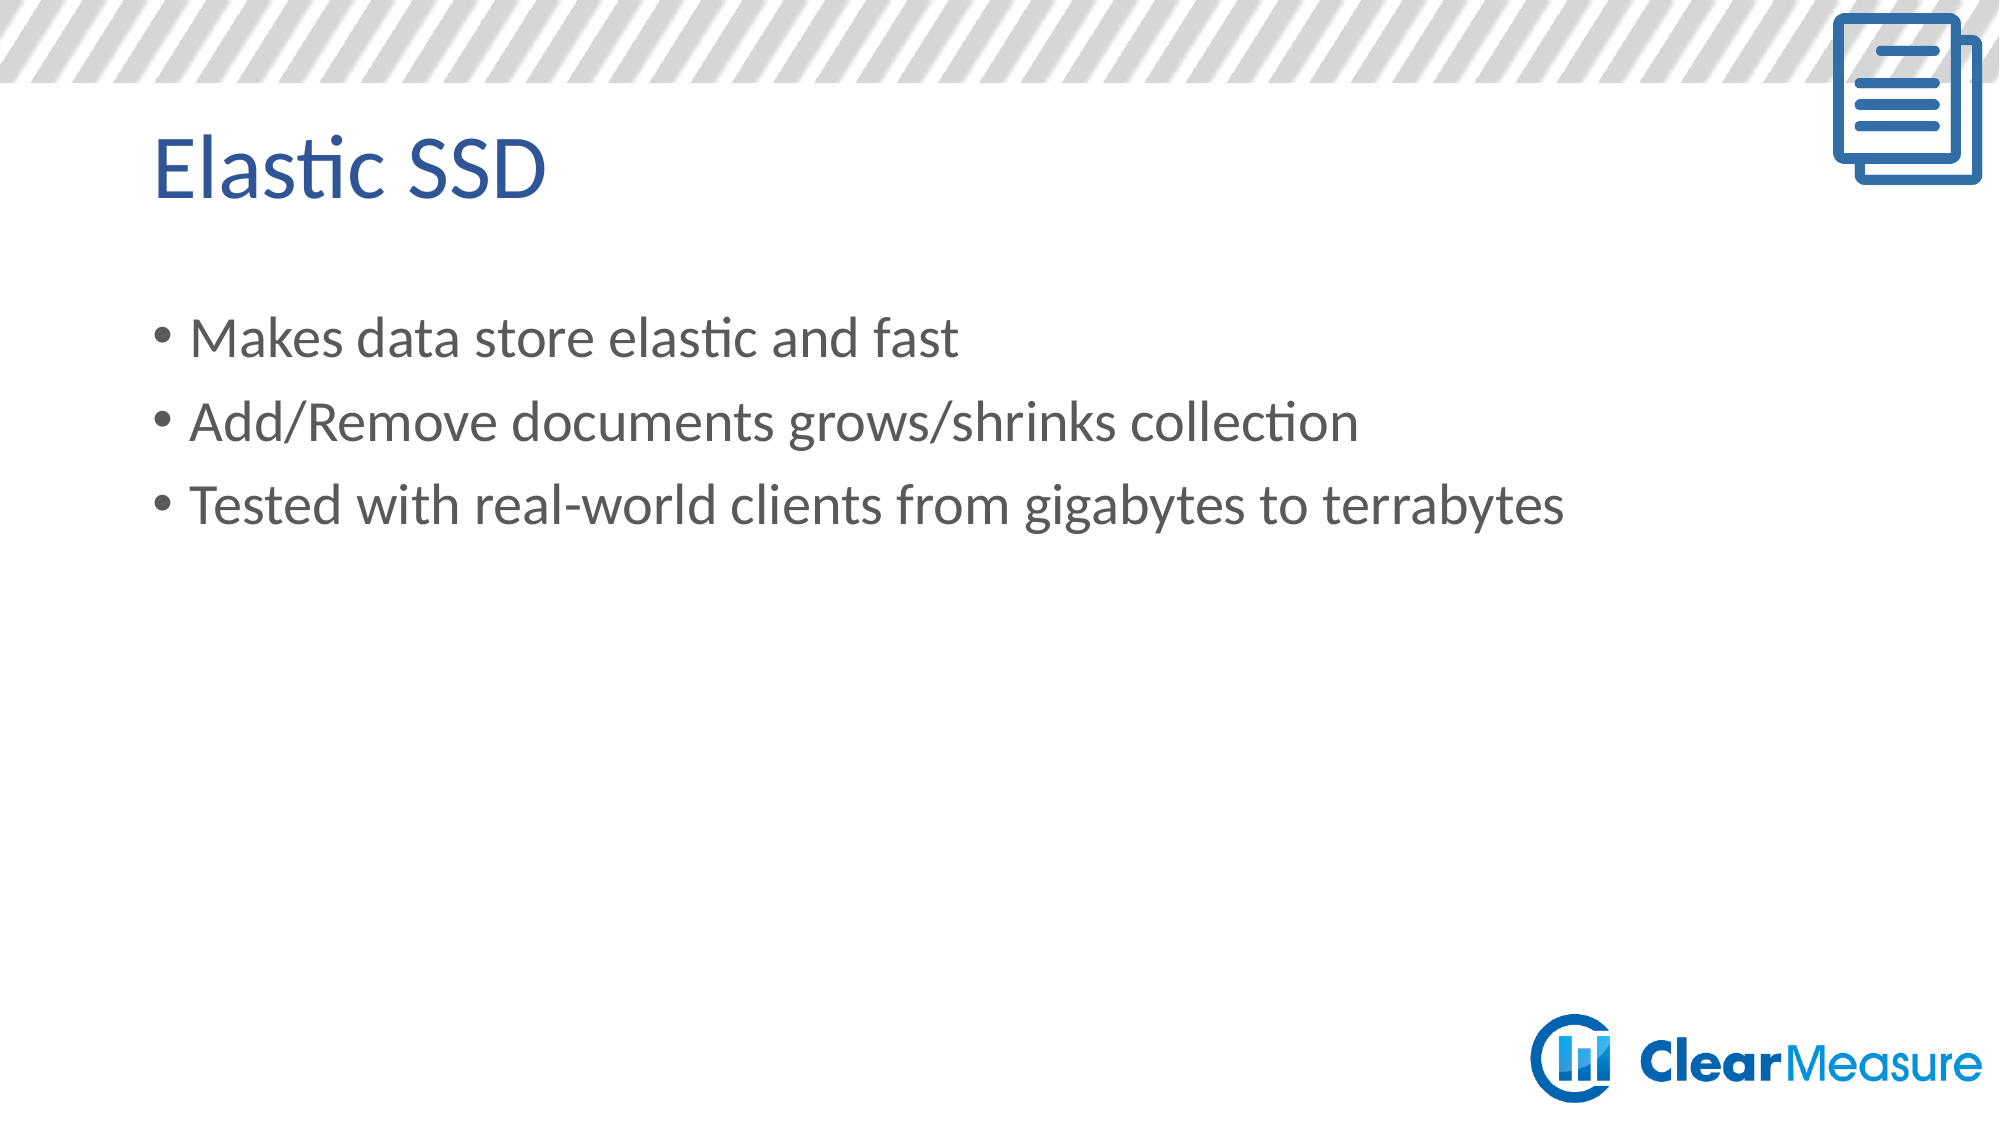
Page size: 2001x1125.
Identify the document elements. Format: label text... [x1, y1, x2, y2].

list Makes data store elastic and fast Add/Remove documents grows/shrinks collection Tested with real-world clients from gigabytes to terrabytes [137, 299, 1863, 1014]
title Elastic SSD [137, 59, 1863, 278]
picture [1527, 1009, 1984, 1107]
picture [0, 0, 2000, 185]
